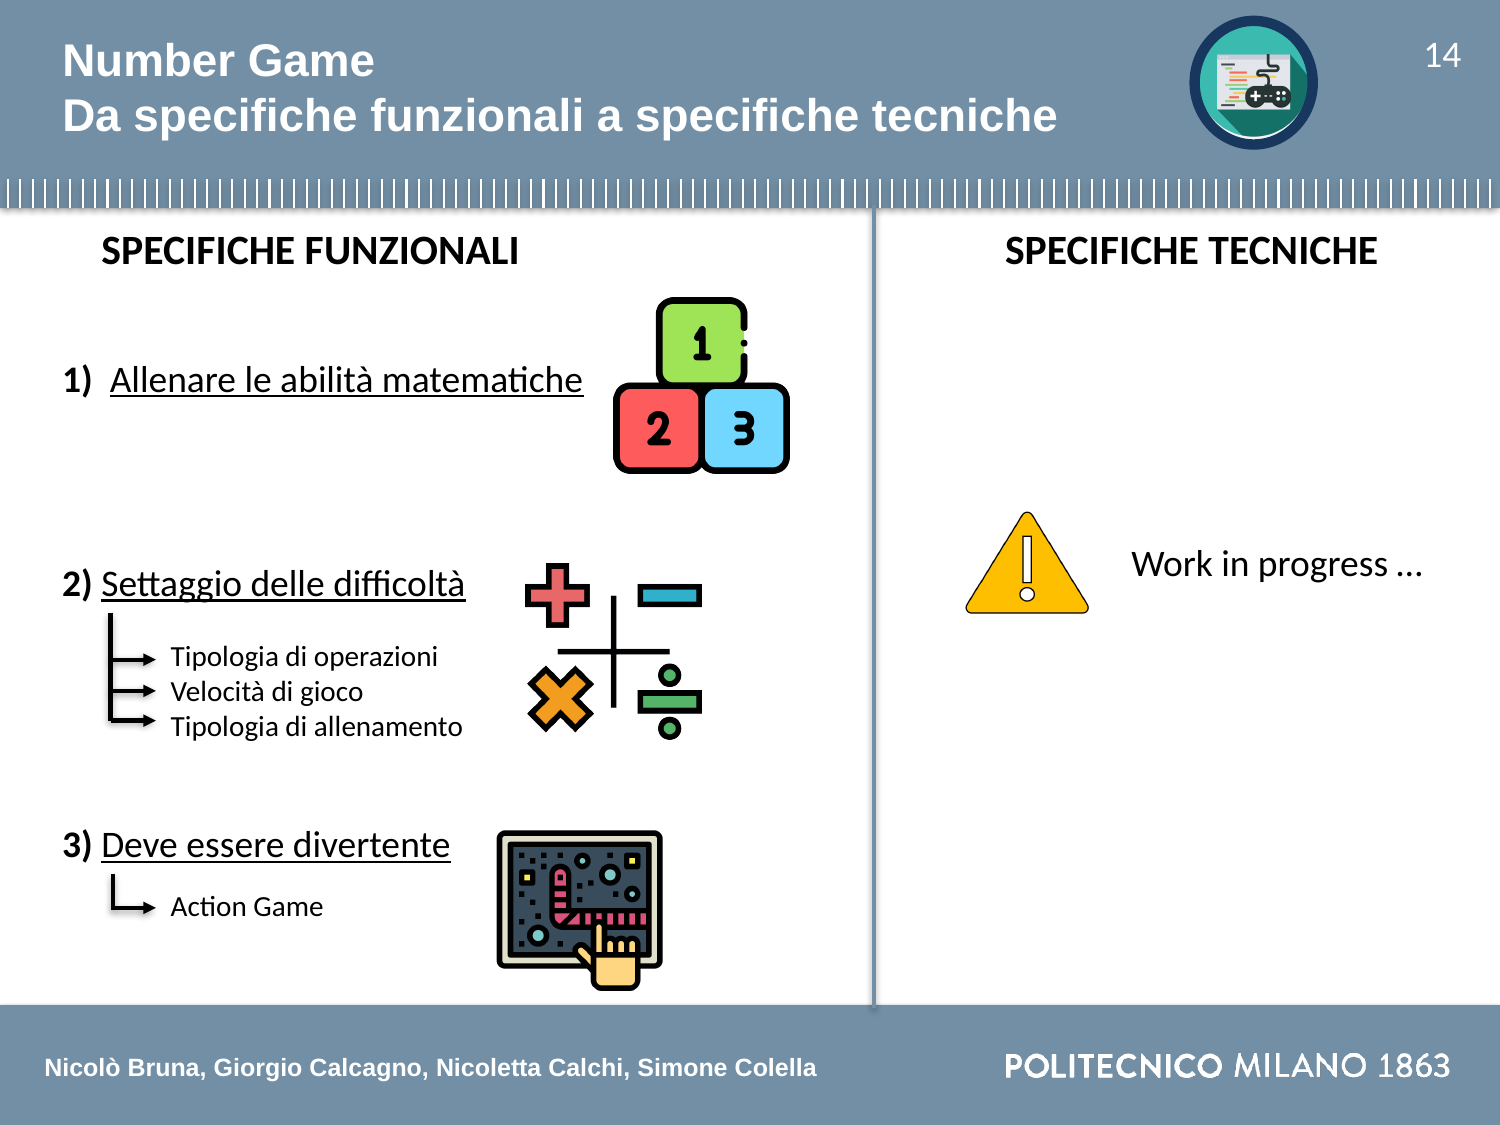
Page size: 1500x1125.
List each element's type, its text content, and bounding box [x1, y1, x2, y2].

text_box 1) Allenare le abilità matematiche [47, 347, 608, 407]
text_box SPECIFICHE TECNICHE [990, 215, 1410, 281]
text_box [959, 498, 1440, 626]
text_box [46, 551, 770, 752]
text_box SPECIFICHE FUNZIONALI [86, 215, 580, 281]
picture [1194, 20, 1313, 145]
text_box 14 [1408, 22, 1497, 83]
title Number Game Da specifiche funzionali a specifiche tecniche [47, 22, 1455, 161]
picture [999, 1041, 1456, 1089]
picture [613, 296, 790, 474]
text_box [47, 812, 669, 1000]
